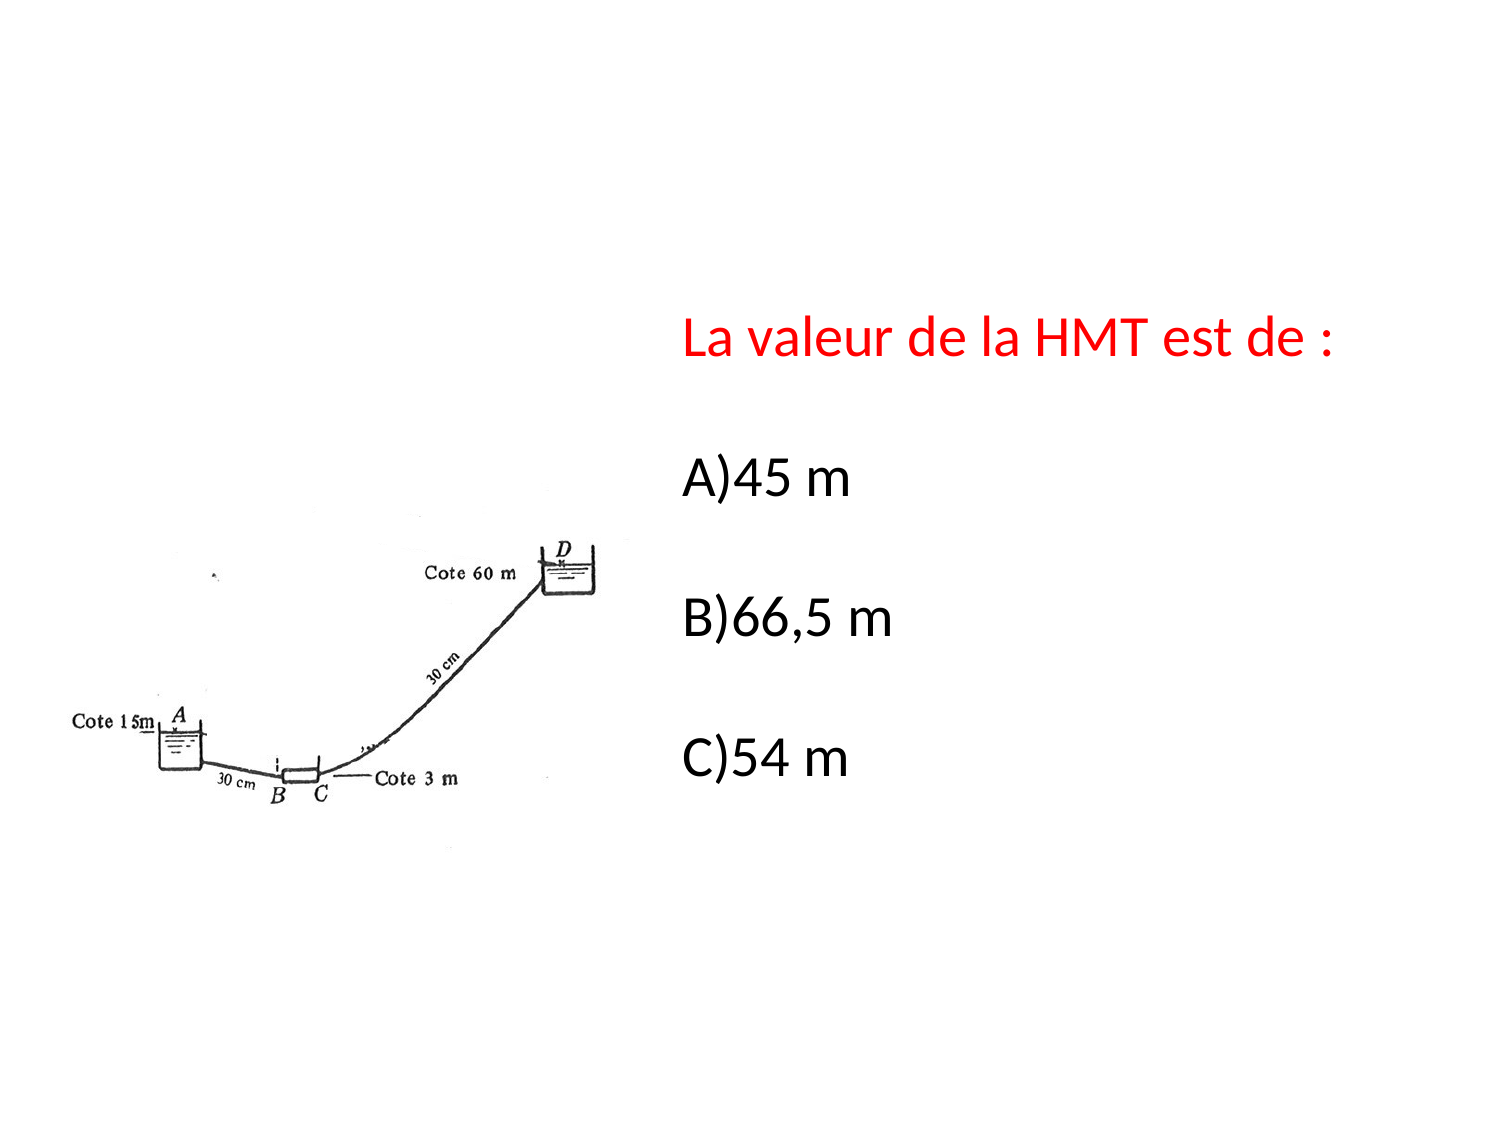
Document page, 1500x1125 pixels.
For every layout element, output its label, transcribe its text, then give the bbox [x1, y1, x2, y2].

text_box La valeur de la HMT est de : A)45 m B)66,5 m C)54 m [667, 290, 1447, 796]
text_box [52, 479, 644, 859]
